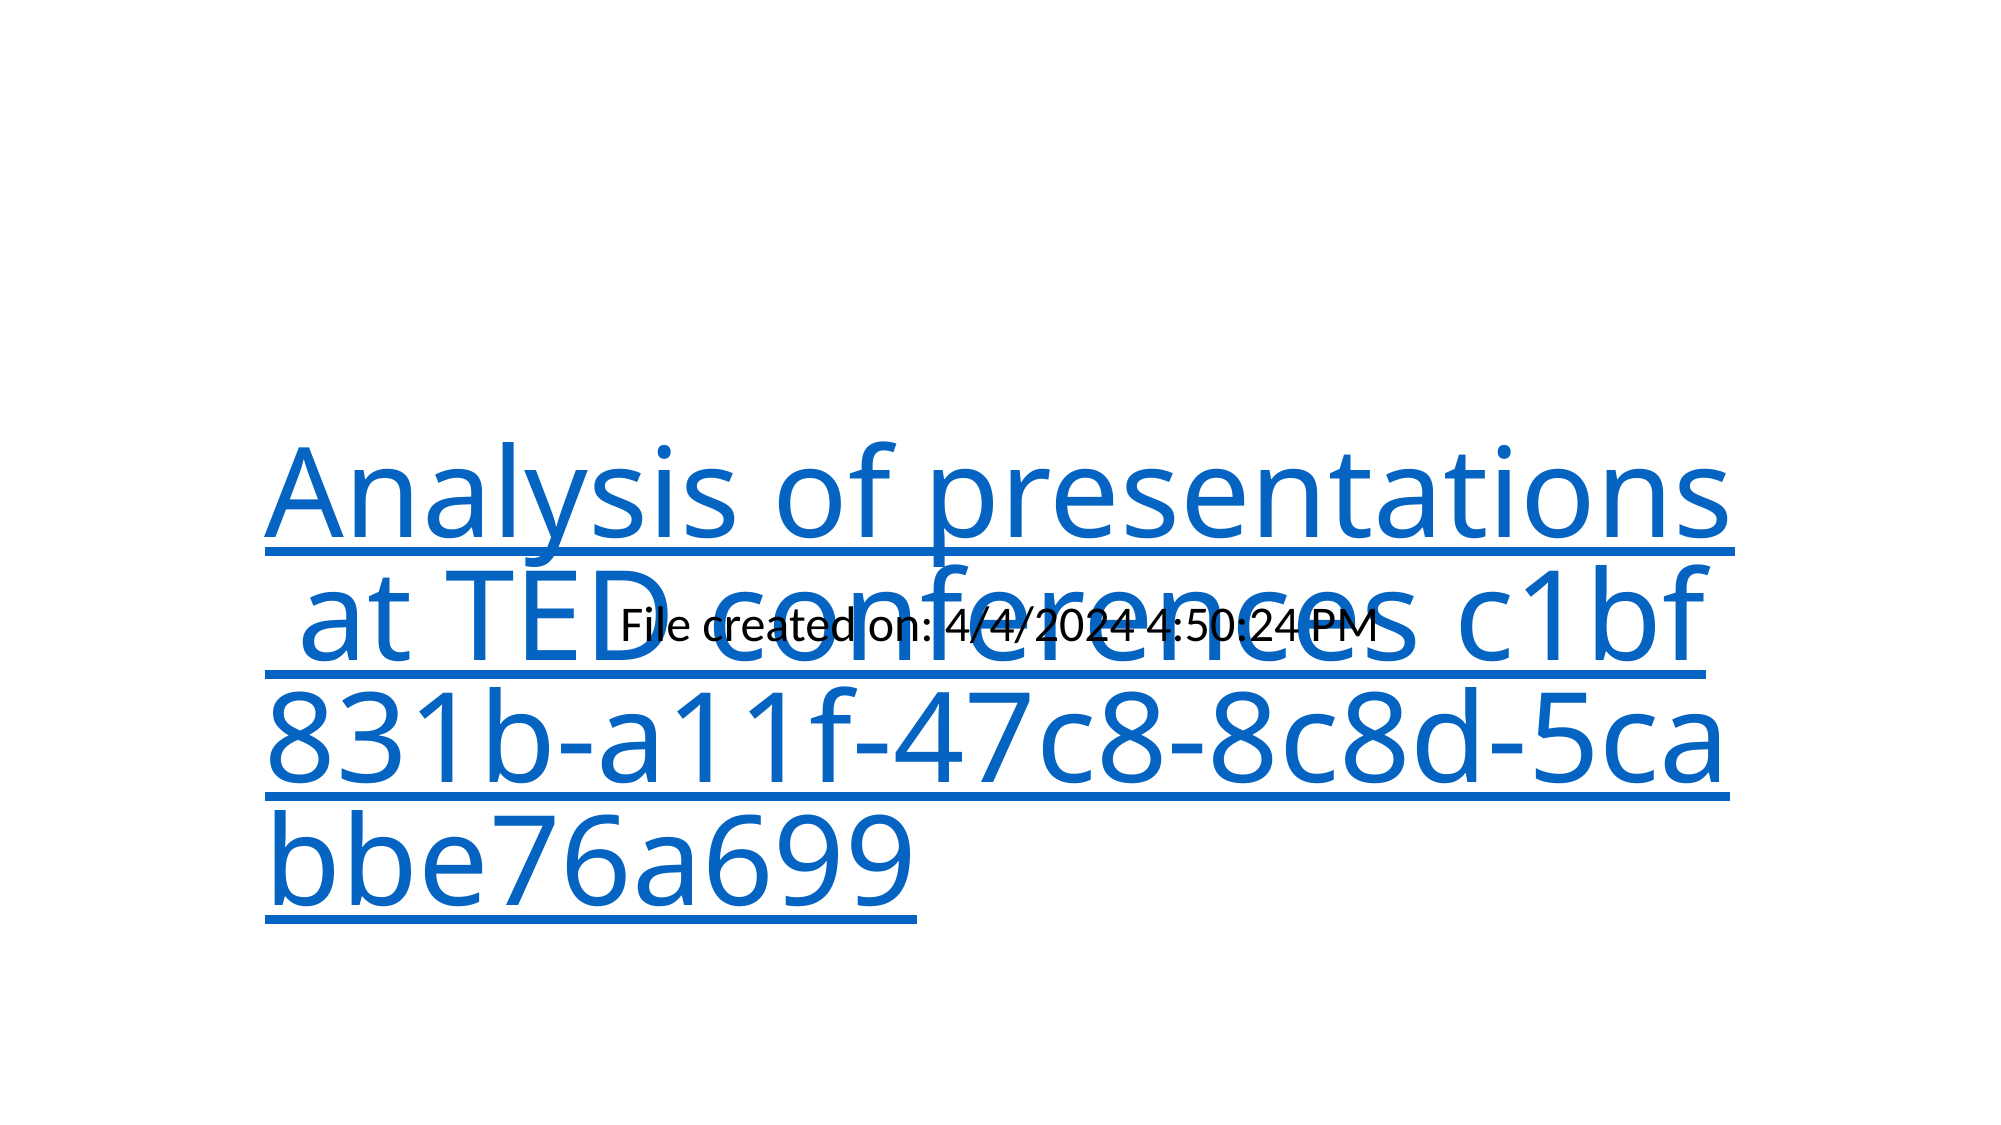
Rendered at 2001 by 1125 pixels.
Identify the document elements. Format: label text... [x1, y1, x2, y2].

title Analysis of presentations at TED conferences c1bf831b-a11f-47c8-8c8d-5cabbe76a699 [249, 184, 1750, 576]
subtitle File created on: 4/4/2024 4:50:24 PM [249, 590, 1750, 863]
